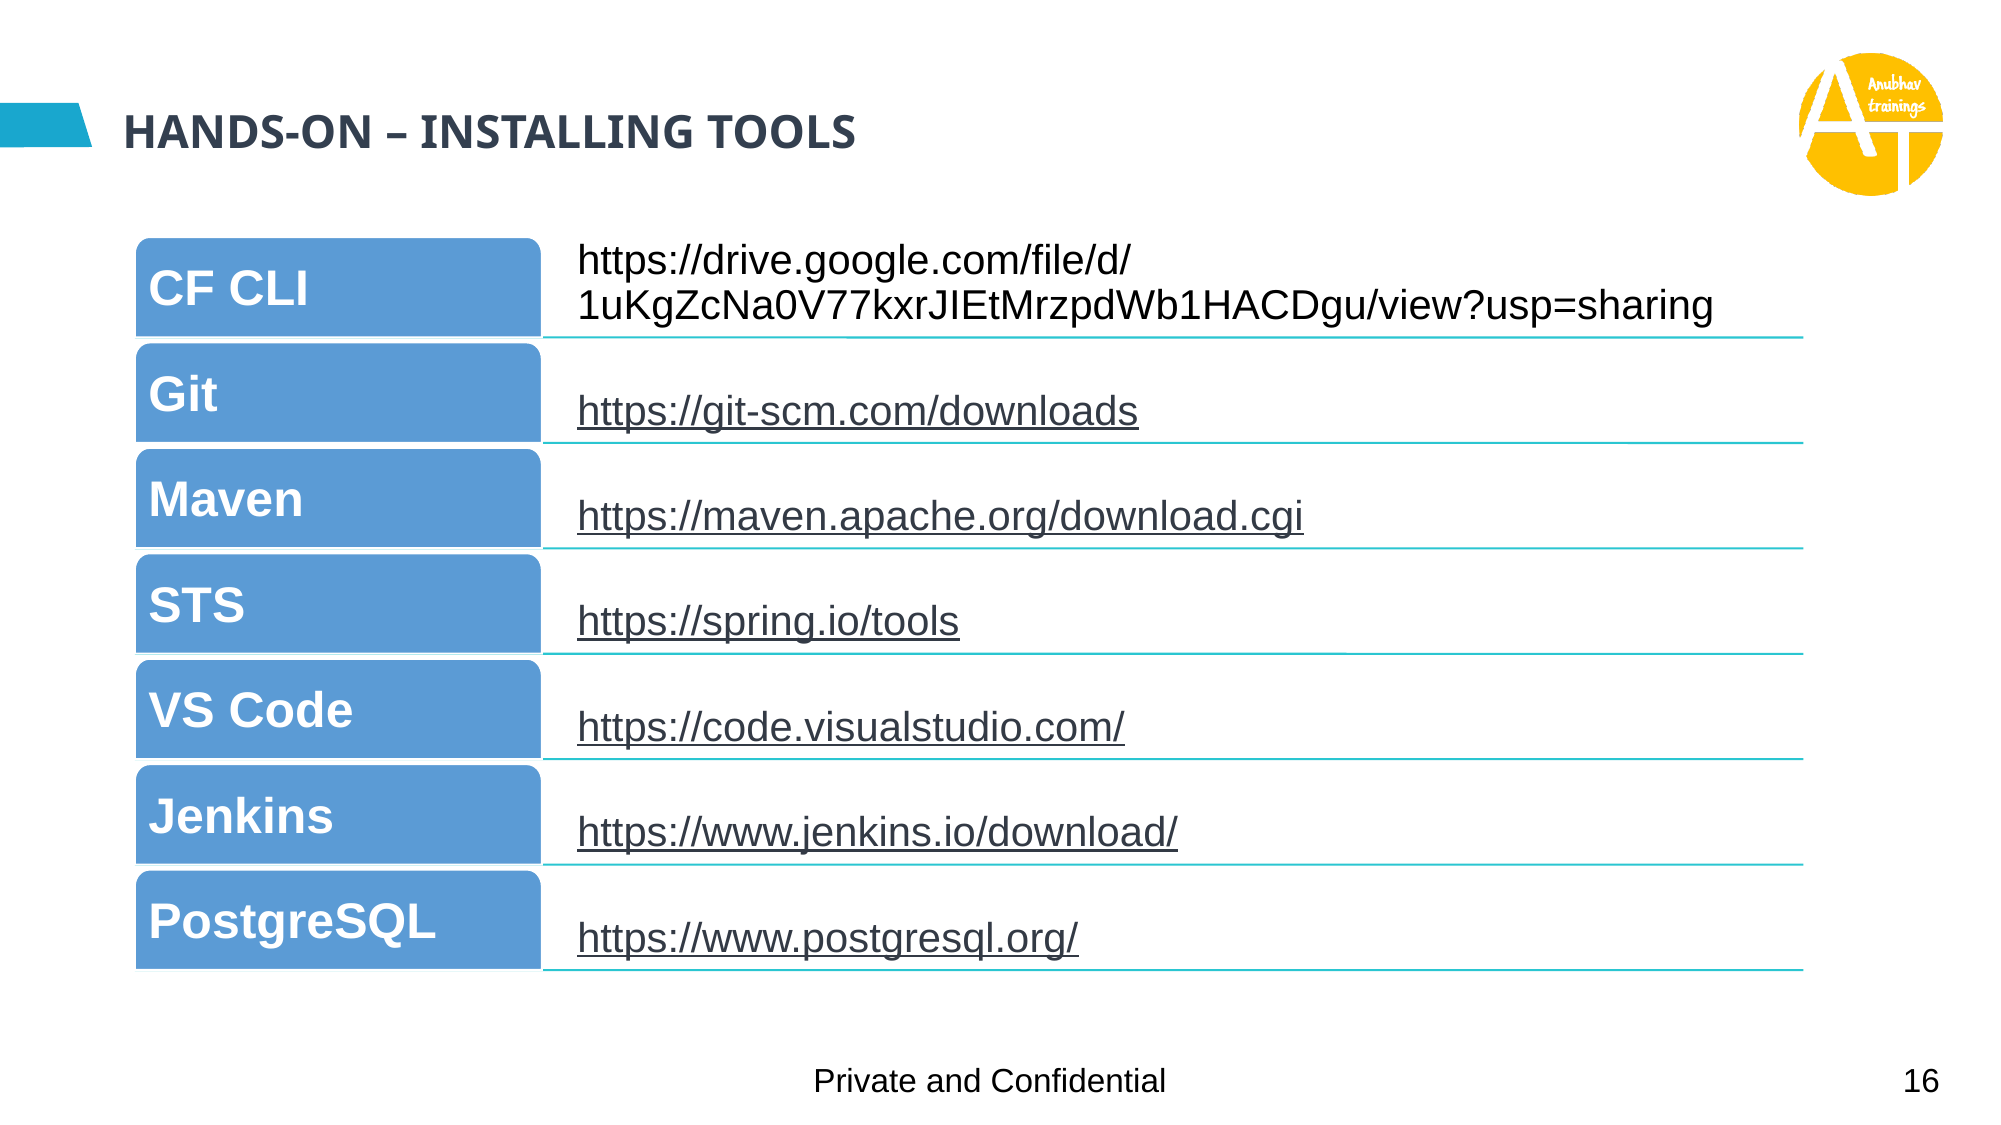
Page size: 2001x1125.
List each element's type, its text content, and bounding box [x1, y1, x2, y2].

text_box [134, 237, 1804, 971]
picture [1784, 43, 1951, 208]
text_box [42, 30, 1896, 148]
title HANDS-ON – INSTALLING TOOLS [107, 81, 1833, 187]
